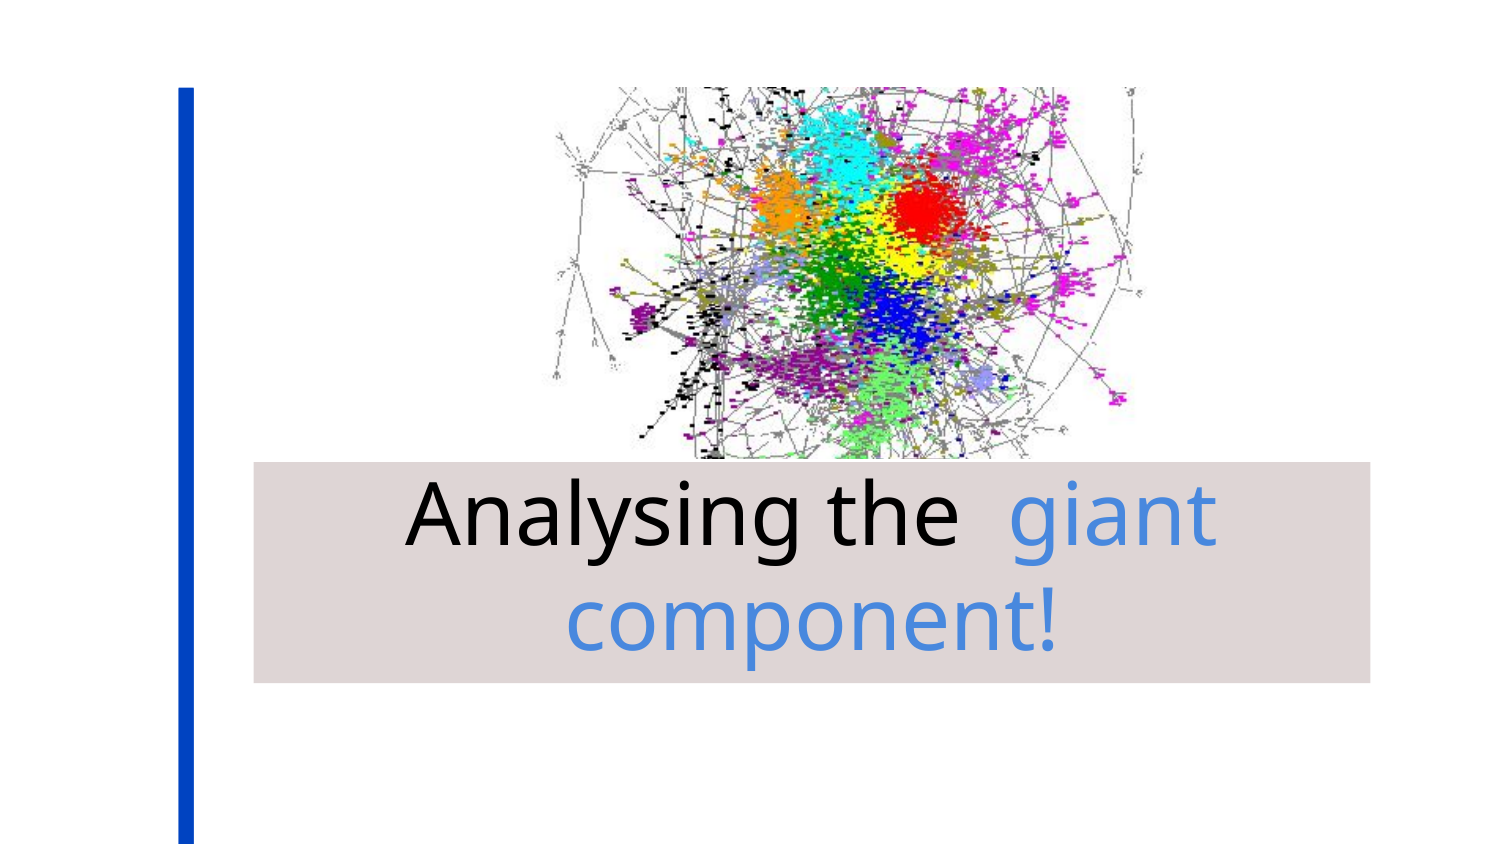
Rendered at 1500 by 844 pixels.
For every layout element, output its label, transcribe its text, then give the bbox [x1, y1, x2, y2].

text_box [178, 87, 194, 844]
title Analysing the giant component! [253, 462, 1371, 684]
picture [479, 87, 1174, 459]
